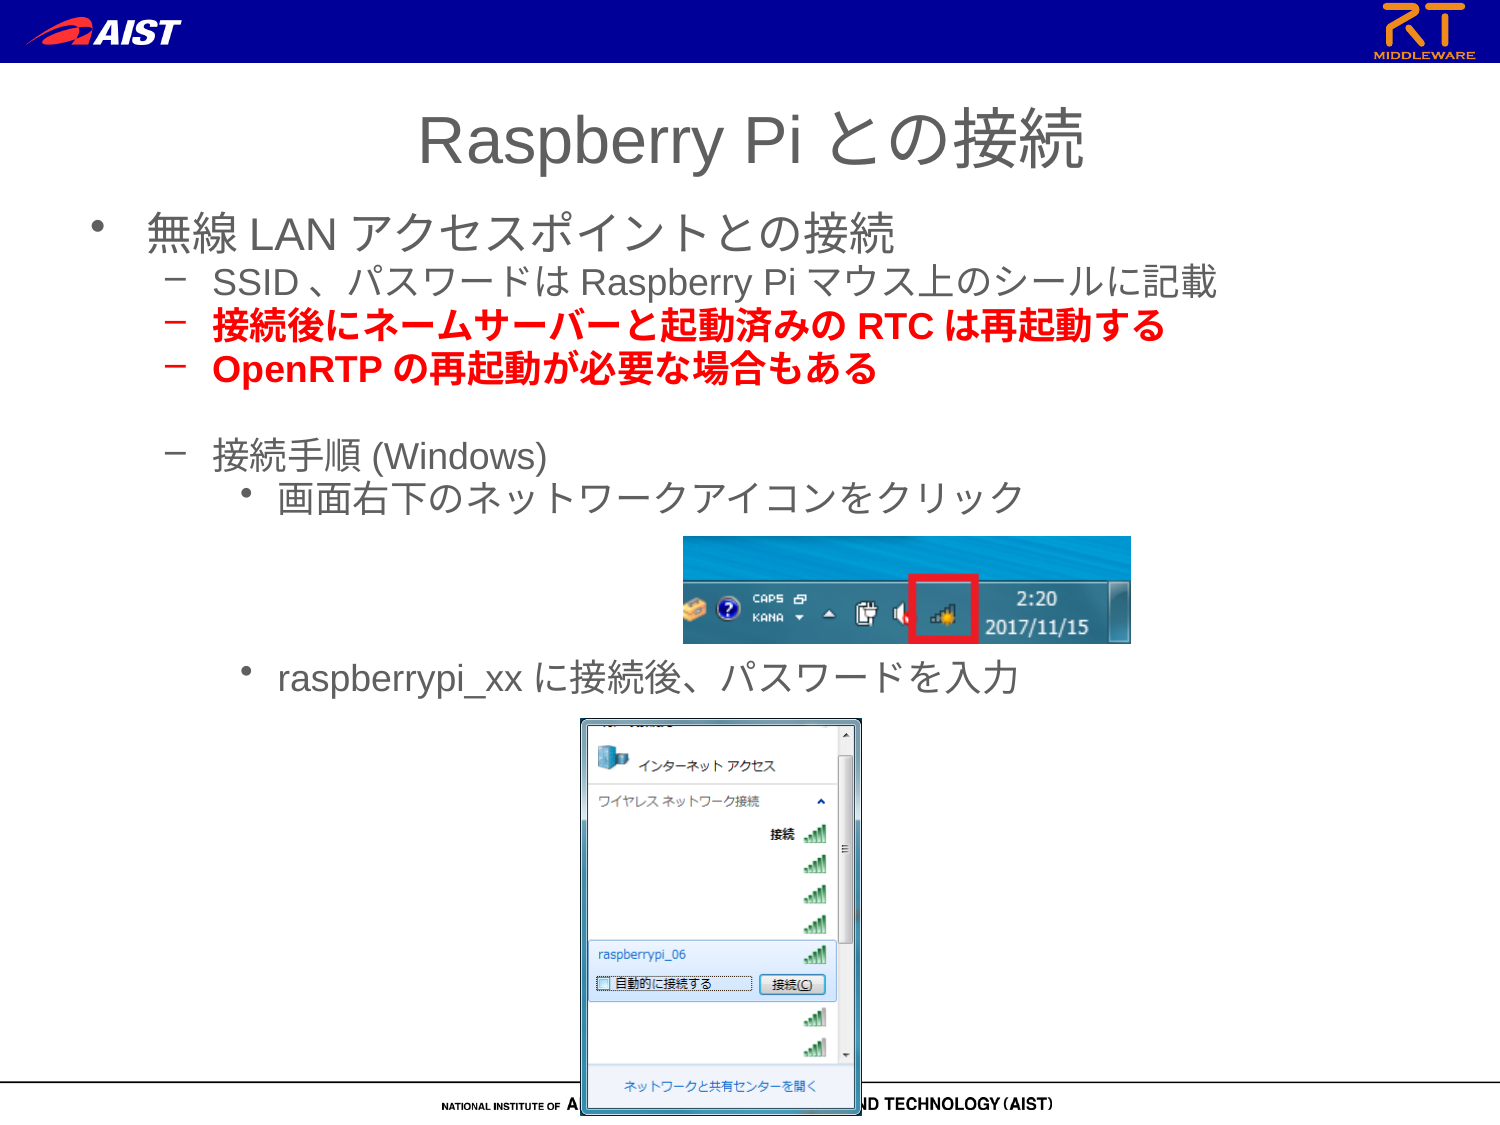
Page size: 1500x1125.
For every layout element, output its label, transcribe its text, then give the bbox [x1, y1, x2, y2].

picture [683, 574, 1131, 644]
title Raspberry Piとの接続 [29, 66, 1474, 208]
text_box 無線LANアクセスポイントとの接続 SSID、パスワードはRaspberry Piマウス上のシールに記載 接続後にネームサーバーと起動済みのRTCは再起動する OpenRTPの再起動が必要な場合もある 接続手順(Windows) 画面右下のネットワークアイコンをクリック raspberrypi_xxに接続後、パスワードを入力 [75, 208, 1442, 415]
picture [0, 0, 1500, 63]
picture [442, 717, 1052, 1116]
